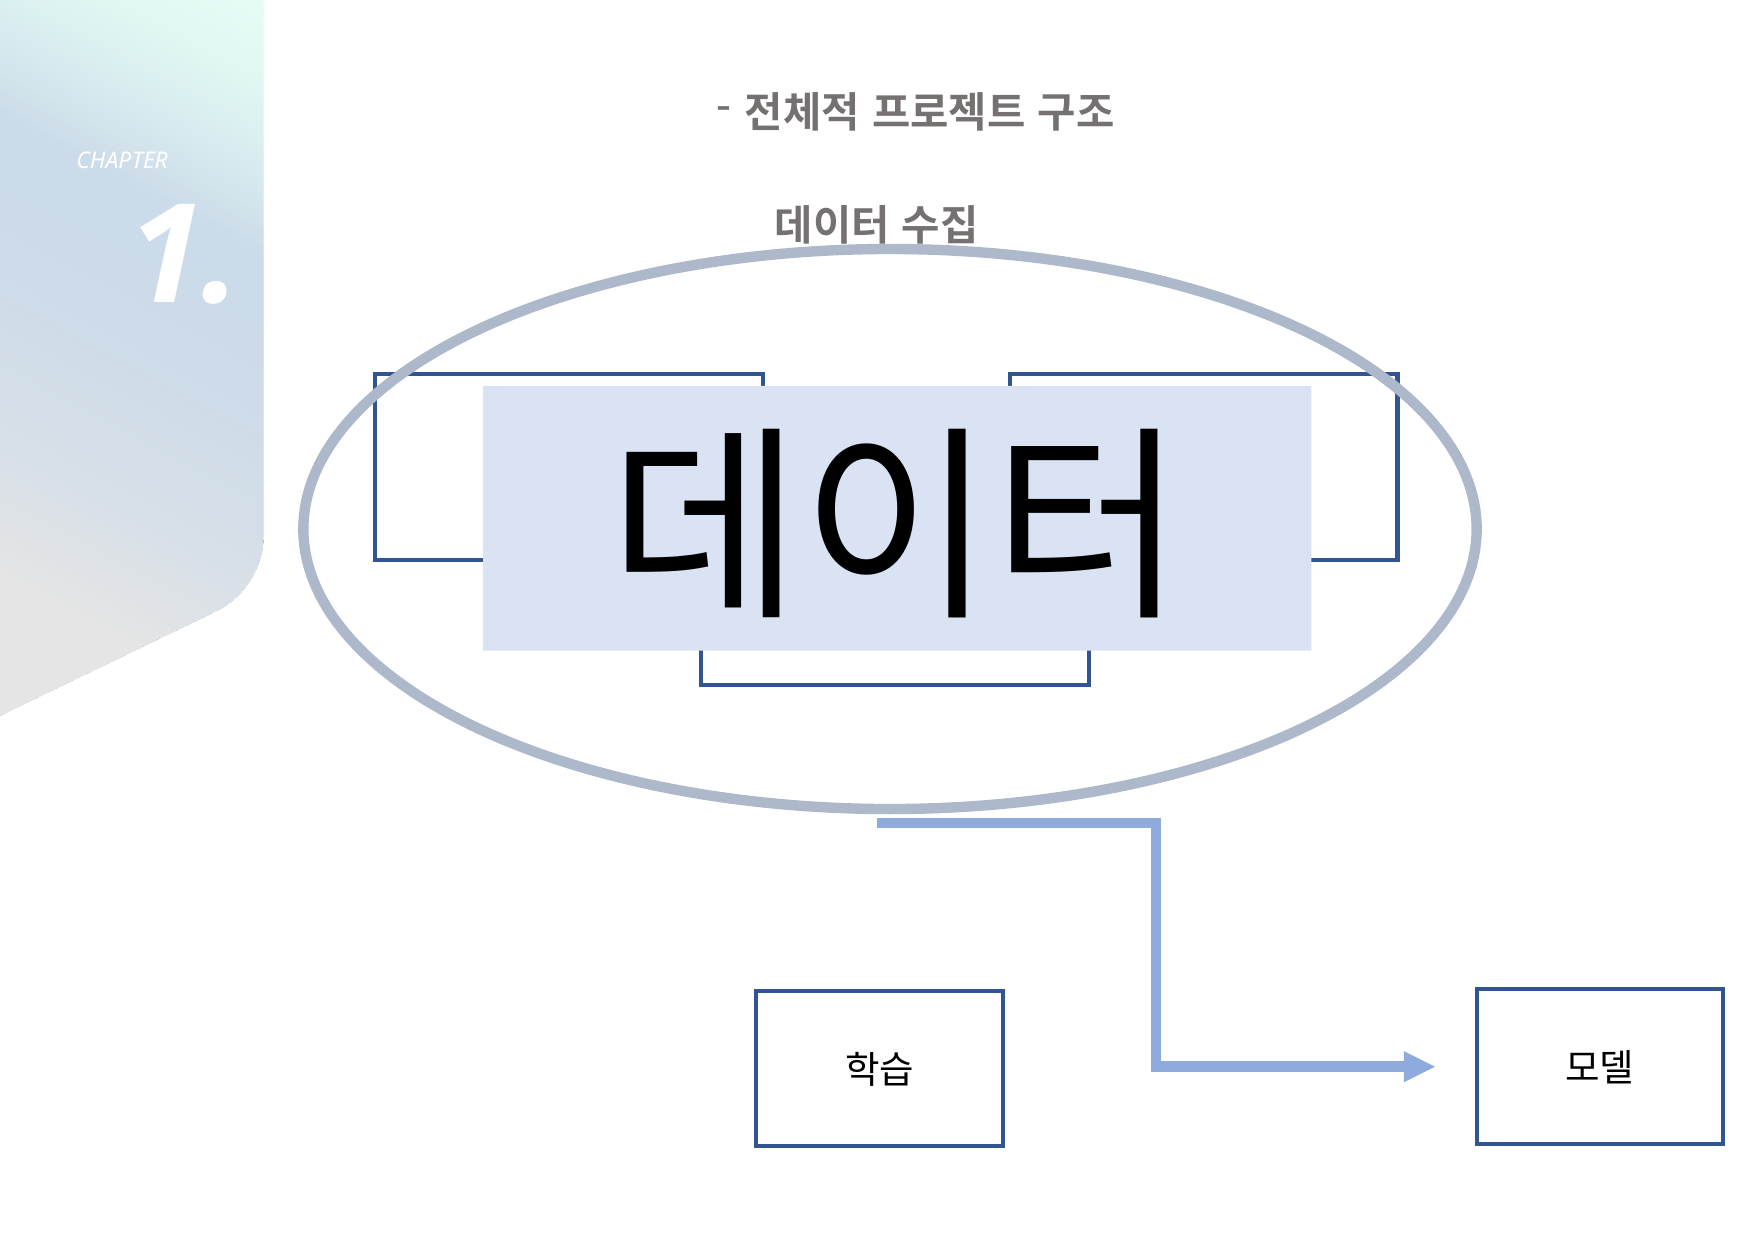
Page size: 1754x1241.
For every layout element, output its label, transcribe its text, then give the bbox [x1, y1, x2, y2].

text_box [876, 823, 1435, 1067]
text_box 데이터 [483, 385, 1312, 651]
text_box 모델 [1476, 988, 1724, 1145]
text_box [302, 247, 1478, 811]
picture [0, 0, 264, 716]
text_box 전체적 프로젝트 구조 [701, 53, 1130, 144]
text_box 데이터 수집 [759, 166, 994, 254]
text_box 직접 촬영 [1381, 373, 1399, 387]
text_box 학습 [755, 990, 1004, 1147]
text_box Kaggle [374, 373, 399, 393]
